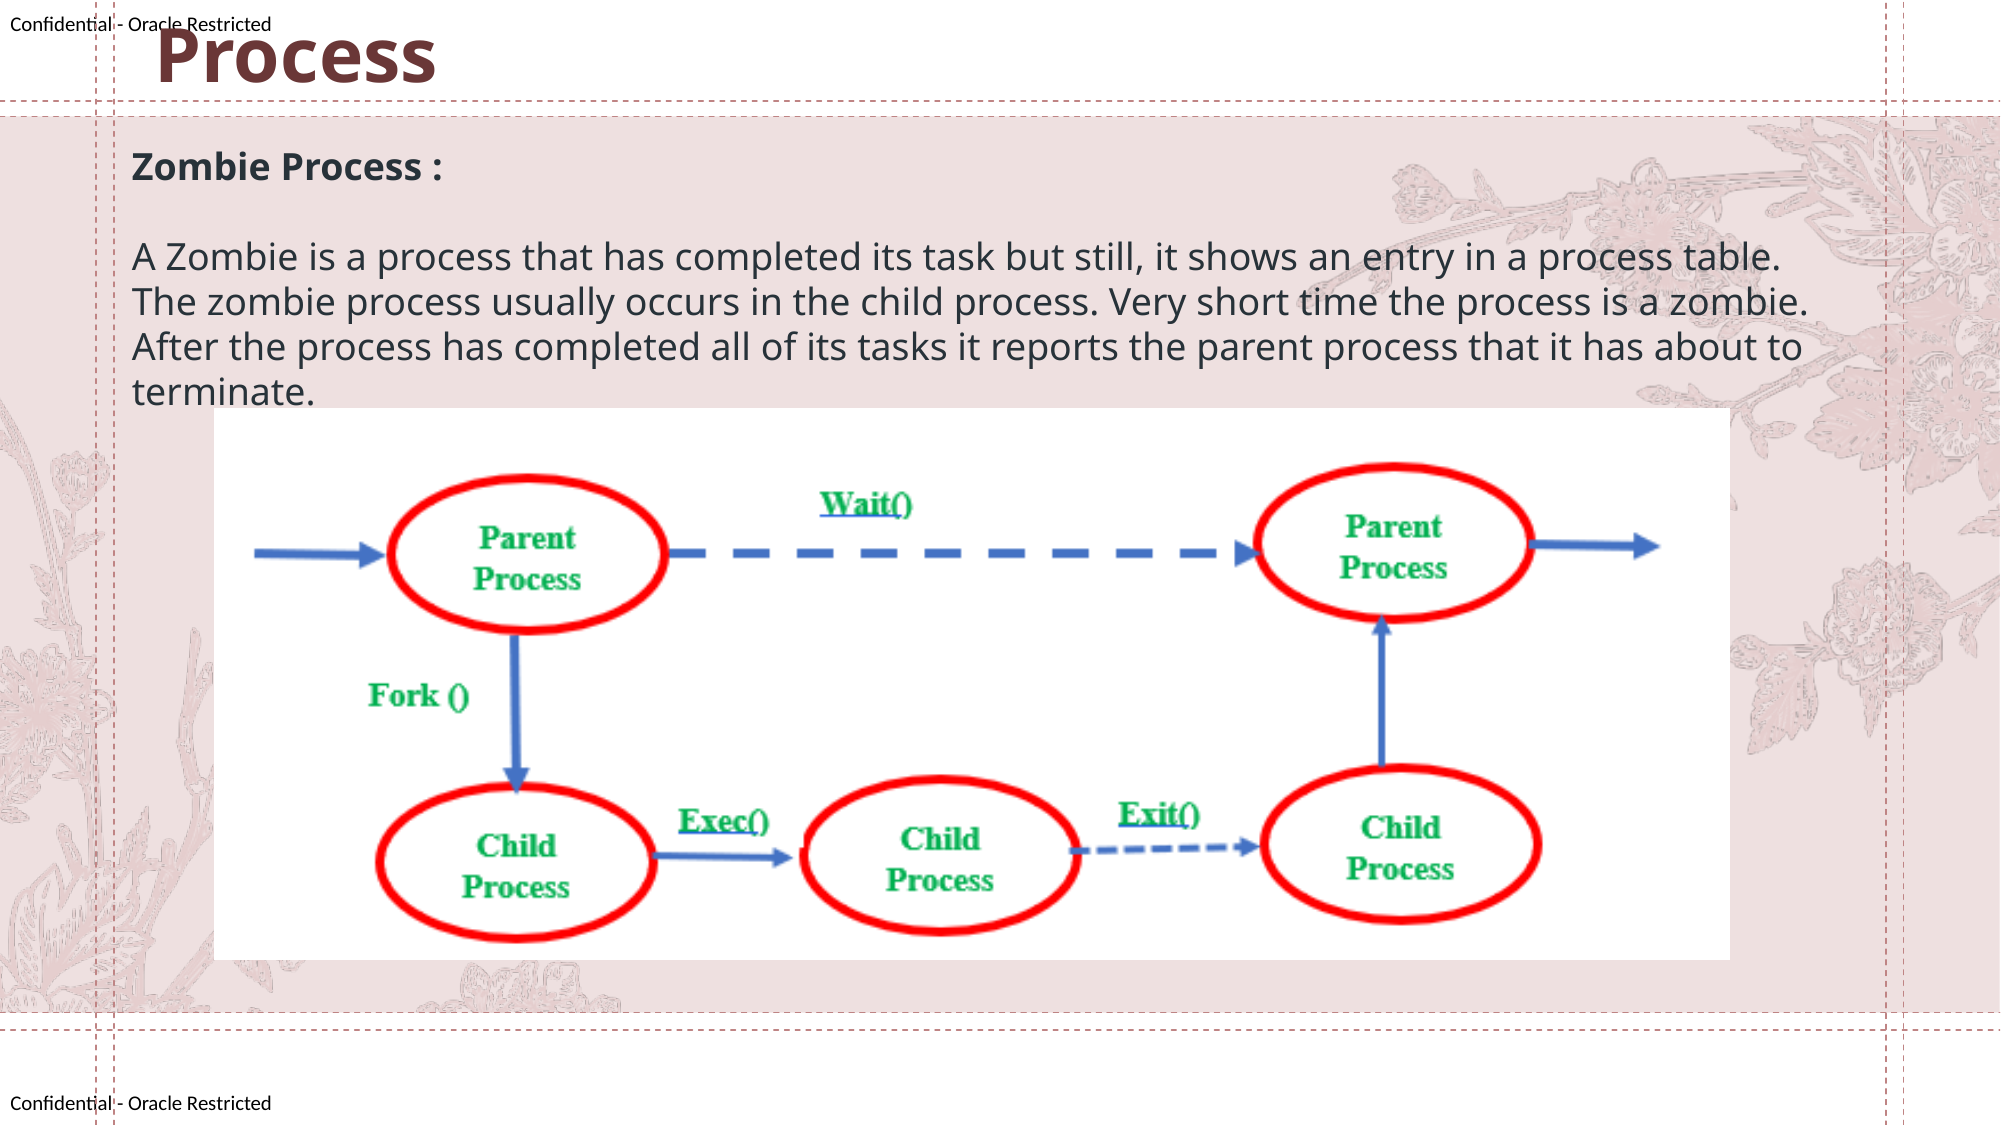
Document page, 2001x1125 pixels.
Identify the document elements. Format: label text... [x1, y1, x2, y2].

text_box Process [139, 0, 1141, 105]
picture [0, 116, 2000, 1013]
text_box Zombie Process : A Zombie is a process that has completed its task but still, it shows an entry in a process table. The zombie process usually occurs in the child process. Very short time the process is a zombie. After the process has completed all of its tasks it reports the parent process that it has about to terminate. [117, 135, 1862, 421]
